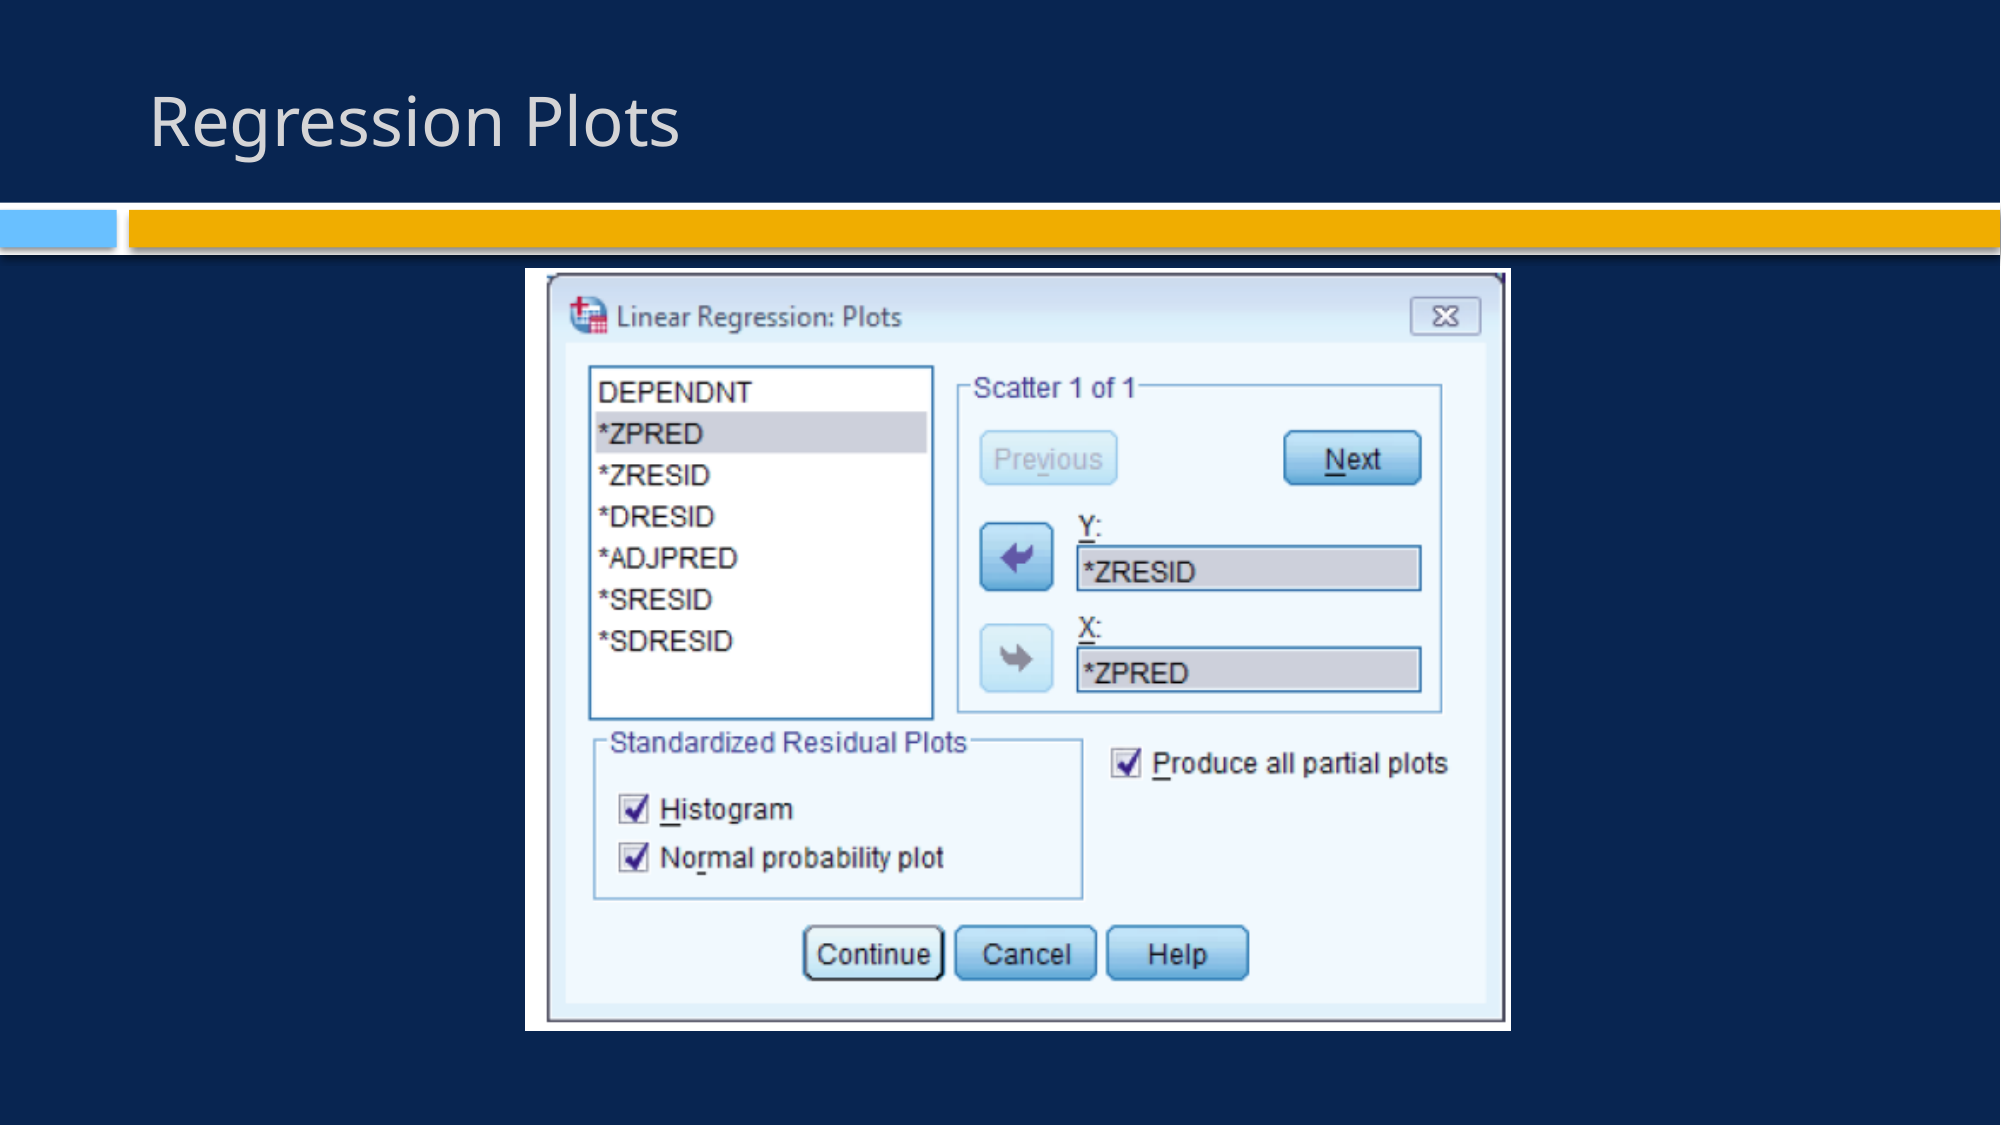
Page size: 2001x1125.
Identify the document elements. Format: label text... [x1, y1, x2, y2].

picture [524, 268, 1511, 1031]
title Regression Plots [133, 37, 1917, 201]
